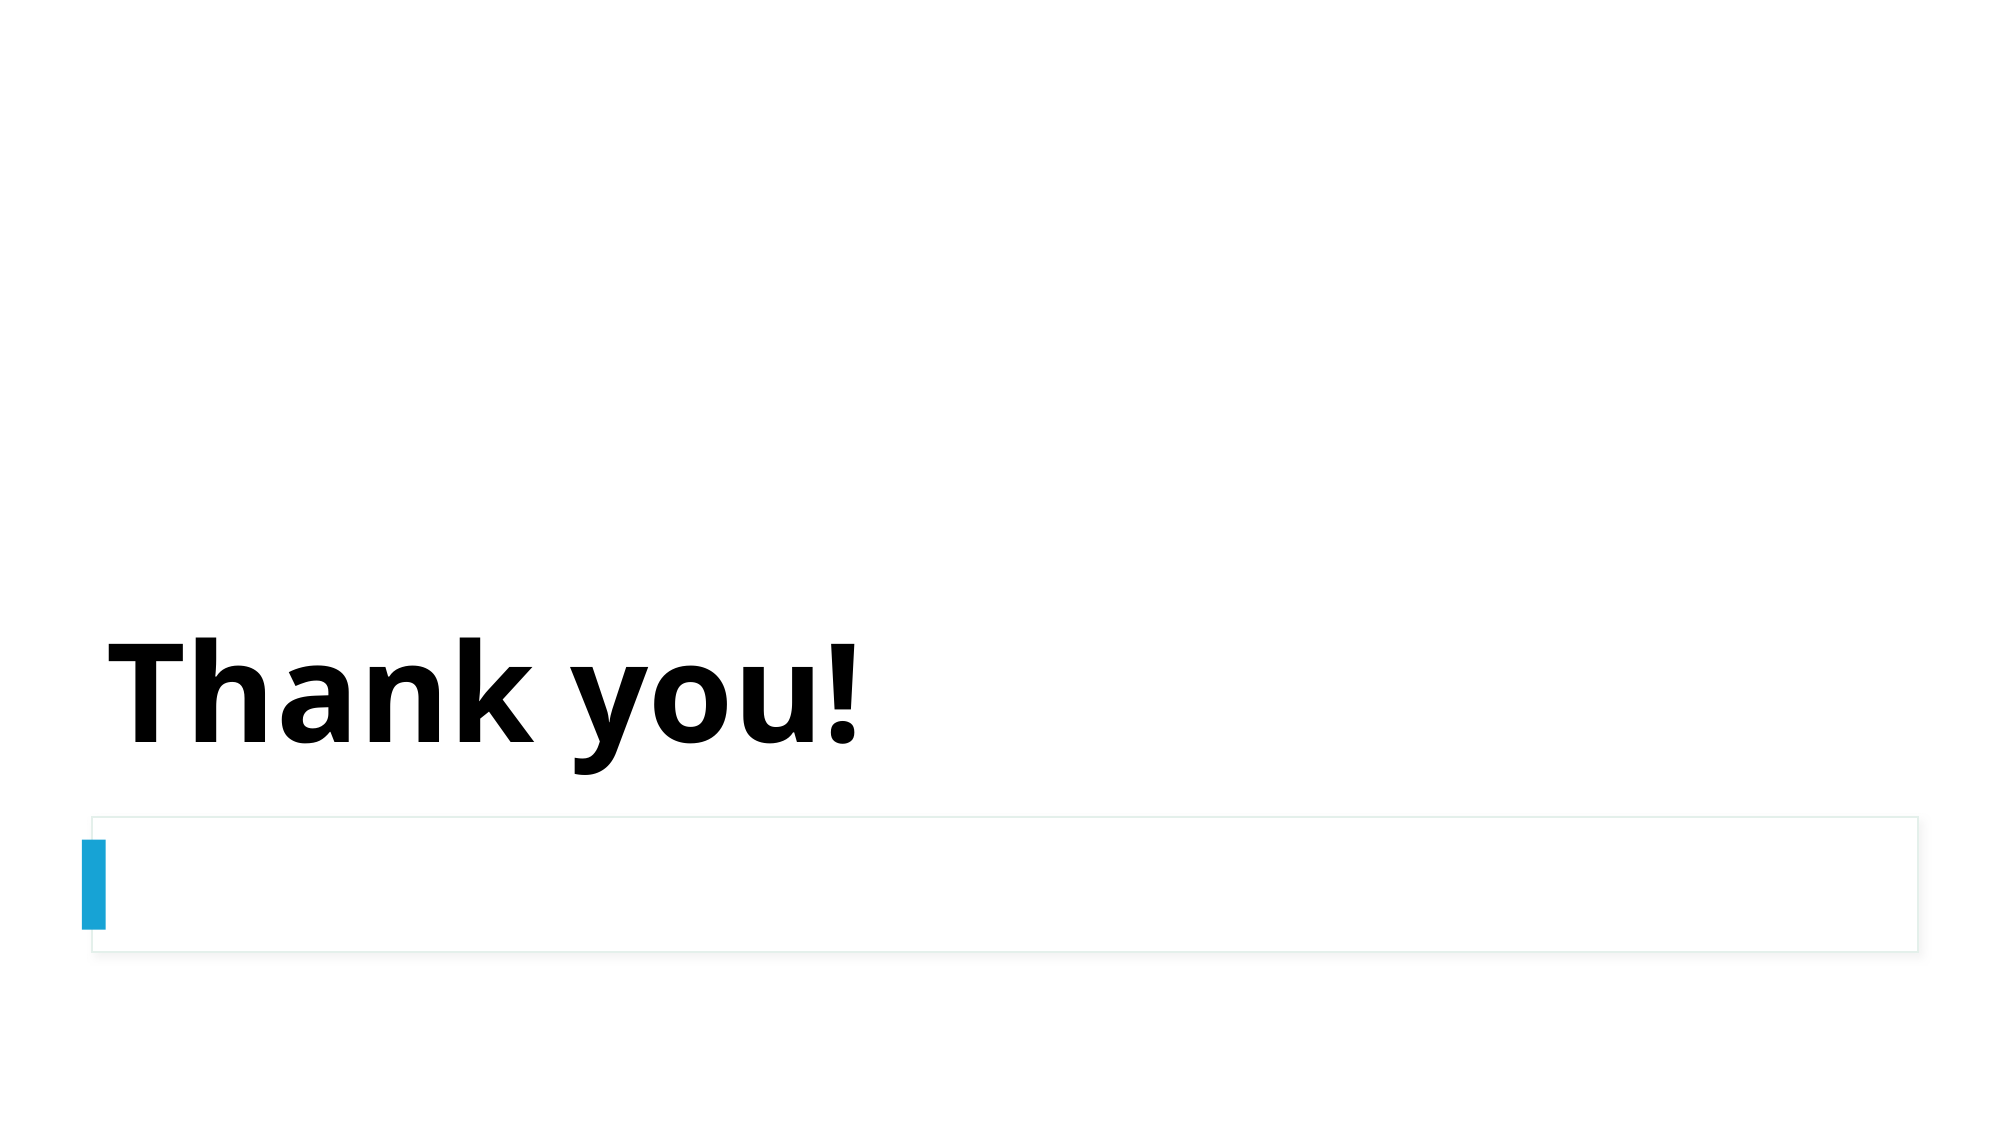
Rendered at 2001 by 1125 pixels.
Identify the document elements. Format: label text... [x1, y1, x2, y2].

title Thank you! [91, 104, 1878, 780]
